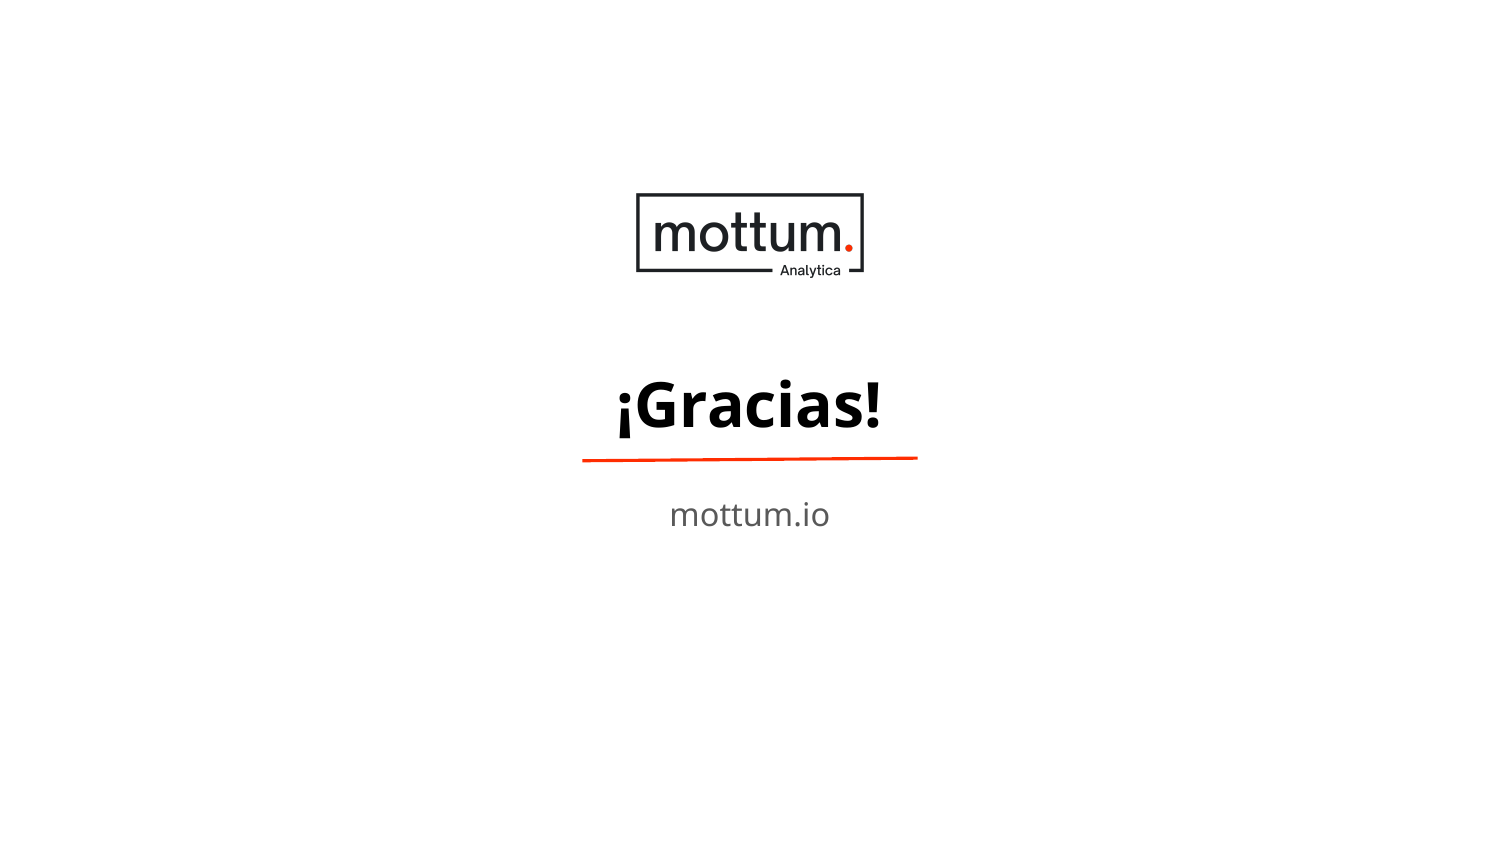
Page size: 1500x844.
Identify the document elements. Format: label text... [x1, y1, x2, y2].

subtitle mottum.io [618, 473, 882, 549]
picture [635, 192, 864, 280]
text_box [582, 457, 918, 461]
title ¡Gracias! [601, 354, 918, 455]
